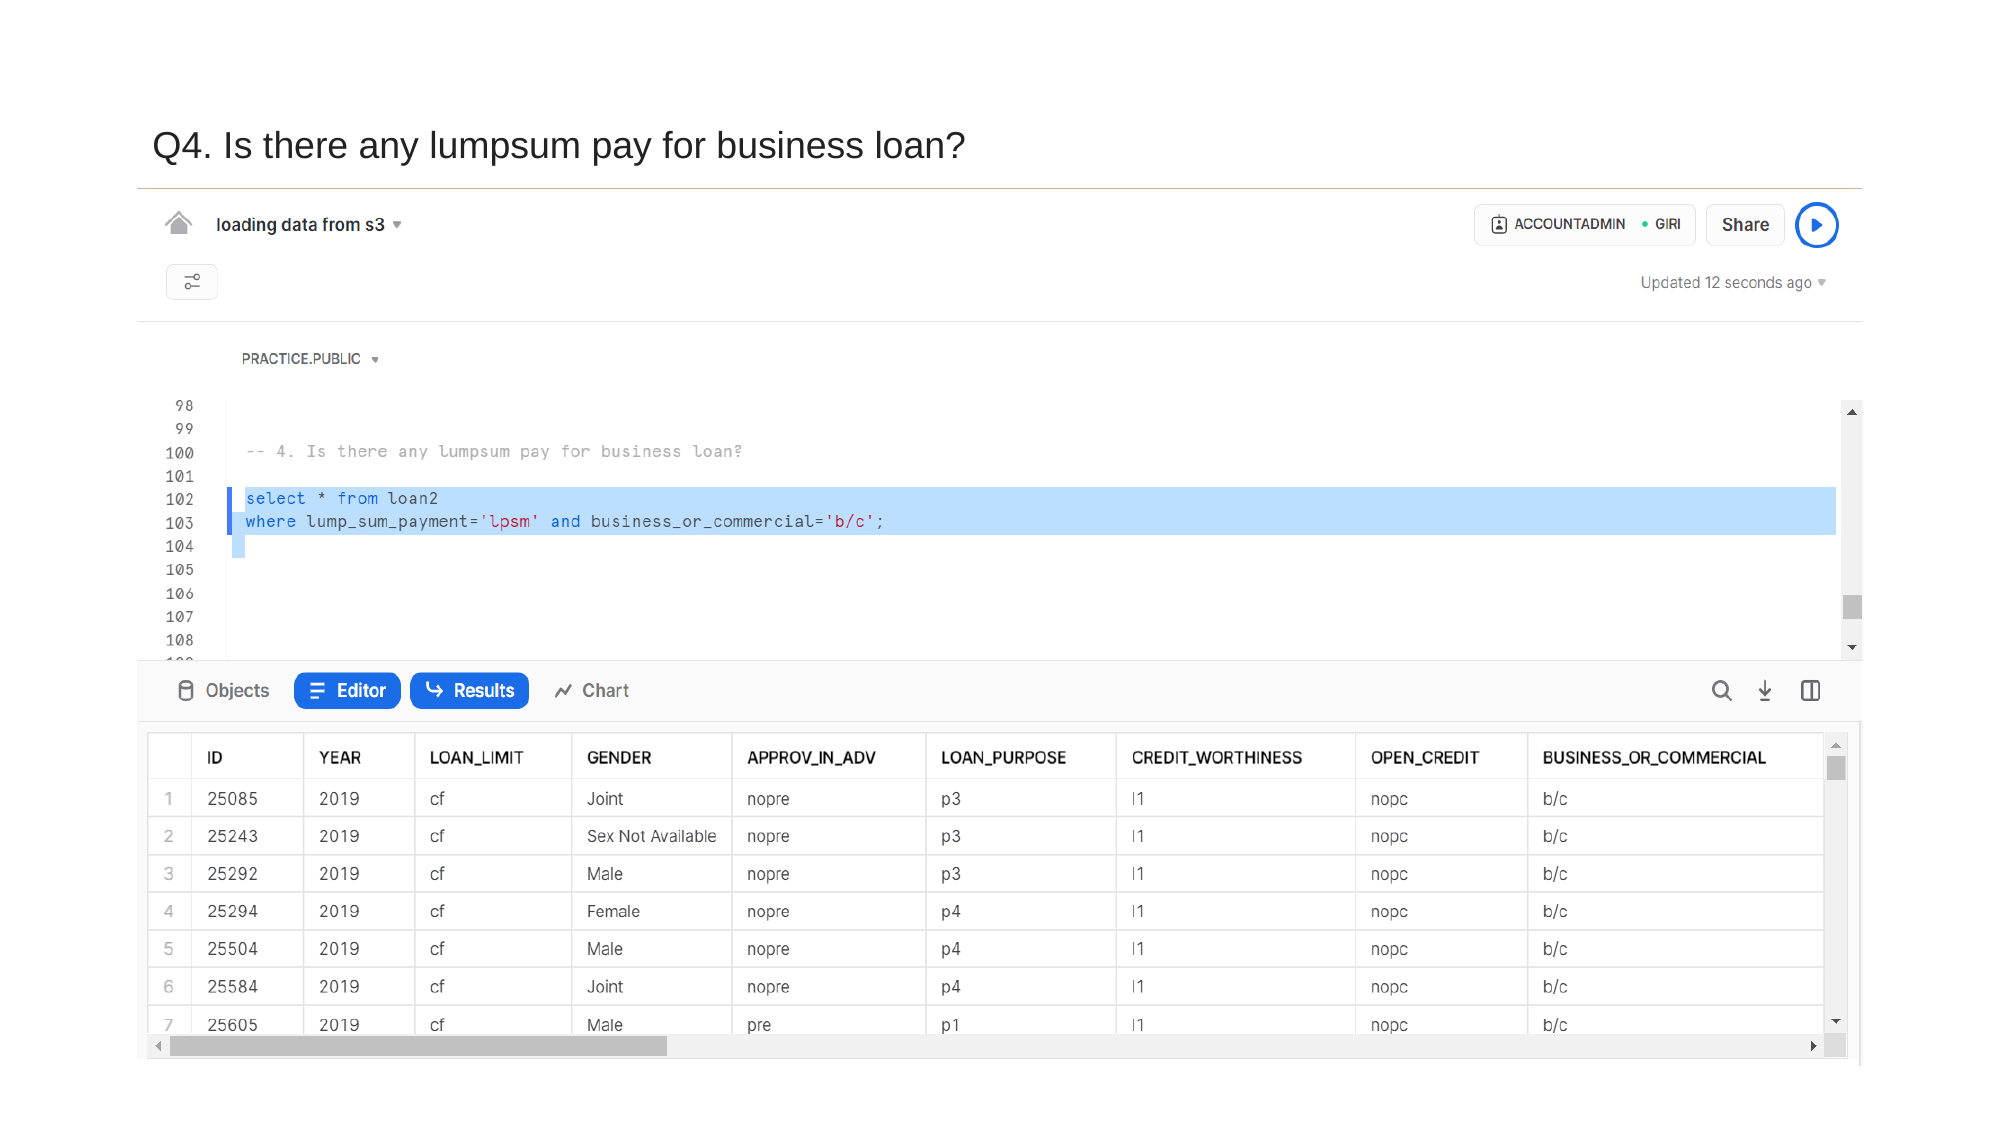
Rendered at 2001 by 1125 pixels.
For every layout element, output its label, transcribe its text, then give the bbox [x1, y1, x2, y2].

title Q4. Is there any lumpsum pay for business loan? [137, 59, 1863, 188]
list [137, 188, 1863, 1066]
